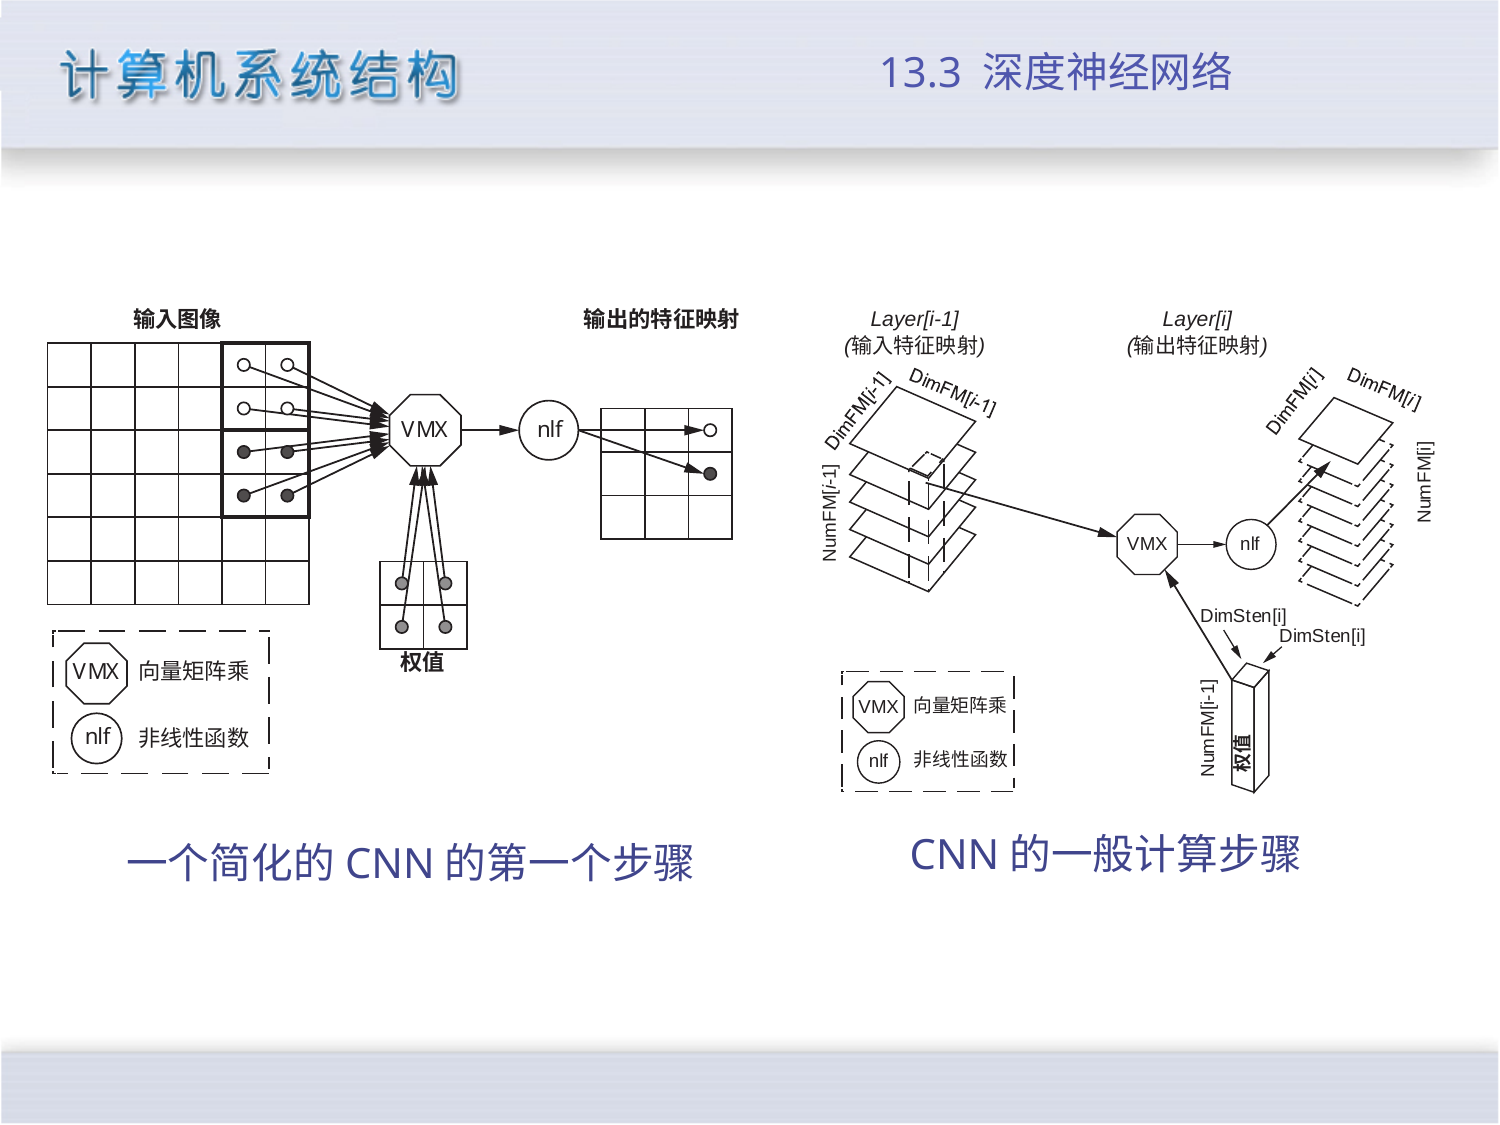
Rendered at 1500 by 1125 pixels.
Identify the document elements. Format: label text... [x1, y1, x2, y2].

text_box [760, 302, 1459, 795]
title 13.3 深度神经网络 [637, 40, 1476, 104]
text_box CNN的一般计算步骤 [820, 810, 1488, 905]
list 一个简化的CNN的第一个步骤 [37, 819, 762, 917]
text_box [41, 302, 758, 777]
picture [0, 0, 1500, 1125]
